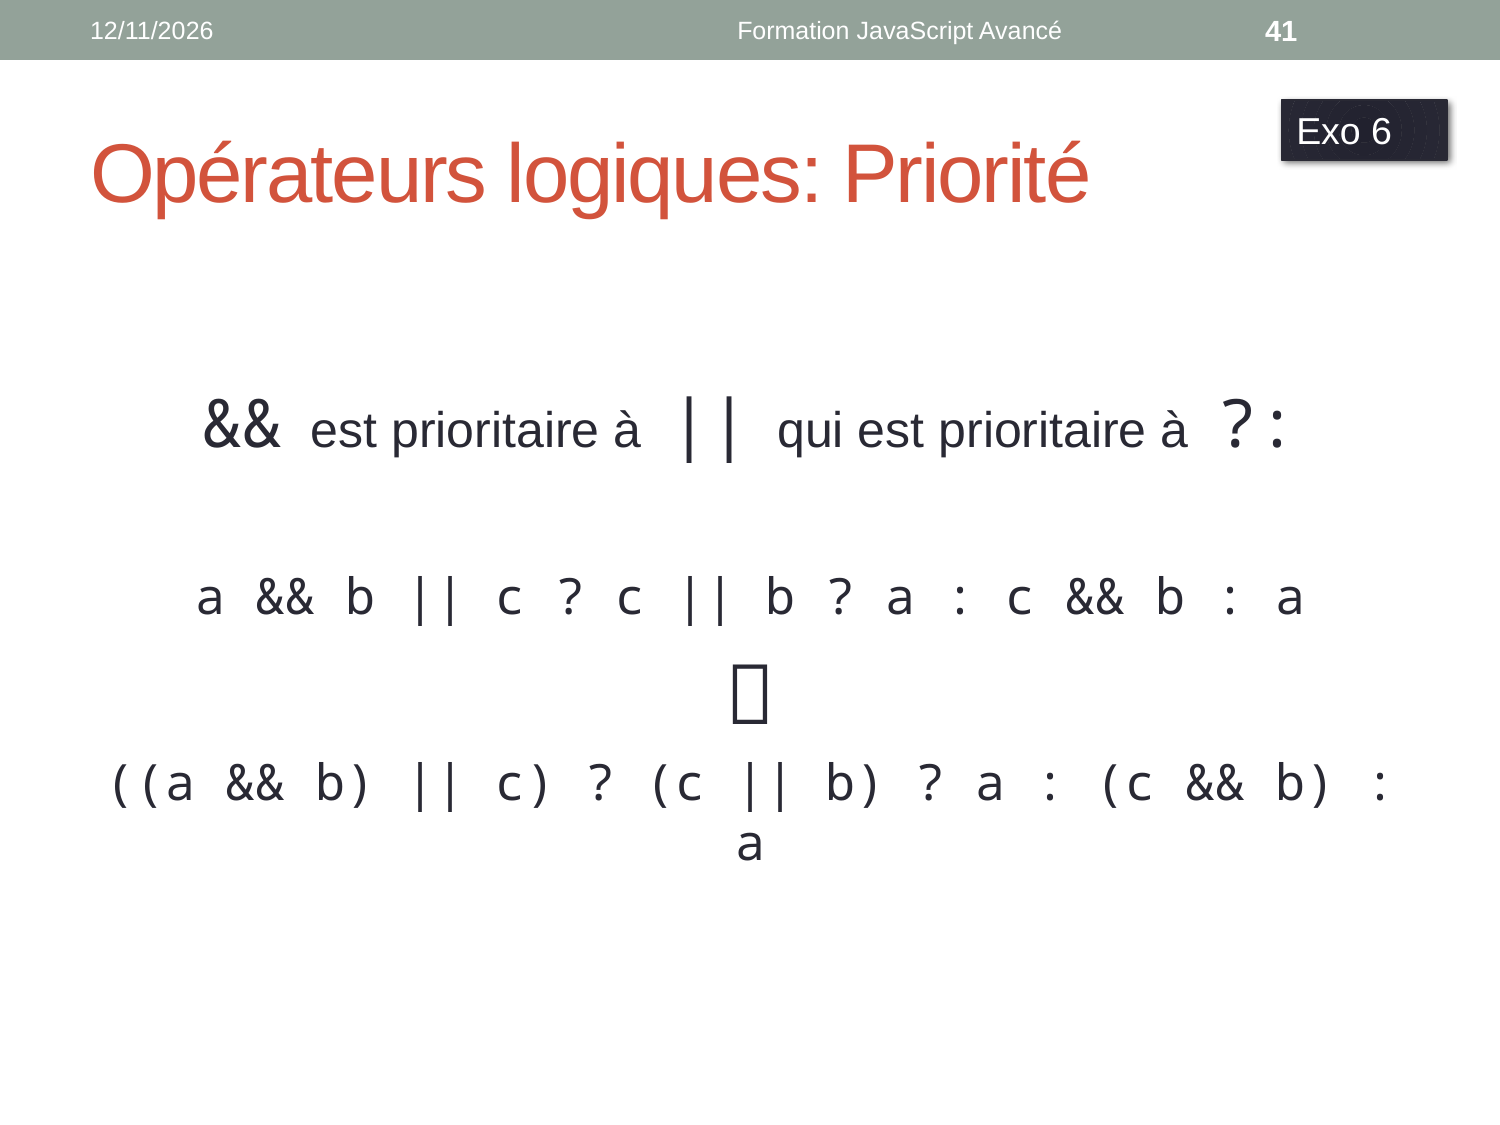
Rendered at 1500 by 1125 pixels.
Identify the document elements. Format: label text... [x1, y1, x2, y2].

text_box Exo 6 [1281, 99, 1448, 161]
list && est prioritaire à || qui est prioritaire à ?: a && b || c ? c || b ? a : c && b : a  ((a && b) || c) ? (c || b) ? a : (c && b) : a [75, 373, 1425, 1063]
footer Formation JavaScript Avancé [562, 3, 1238, 57]
slide_number 41 [1250, 3, 1425, 57]
title Opérateurs logiques: Priorité [75, 87, 1425, 250]
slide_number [75, 3, 550, 57]
